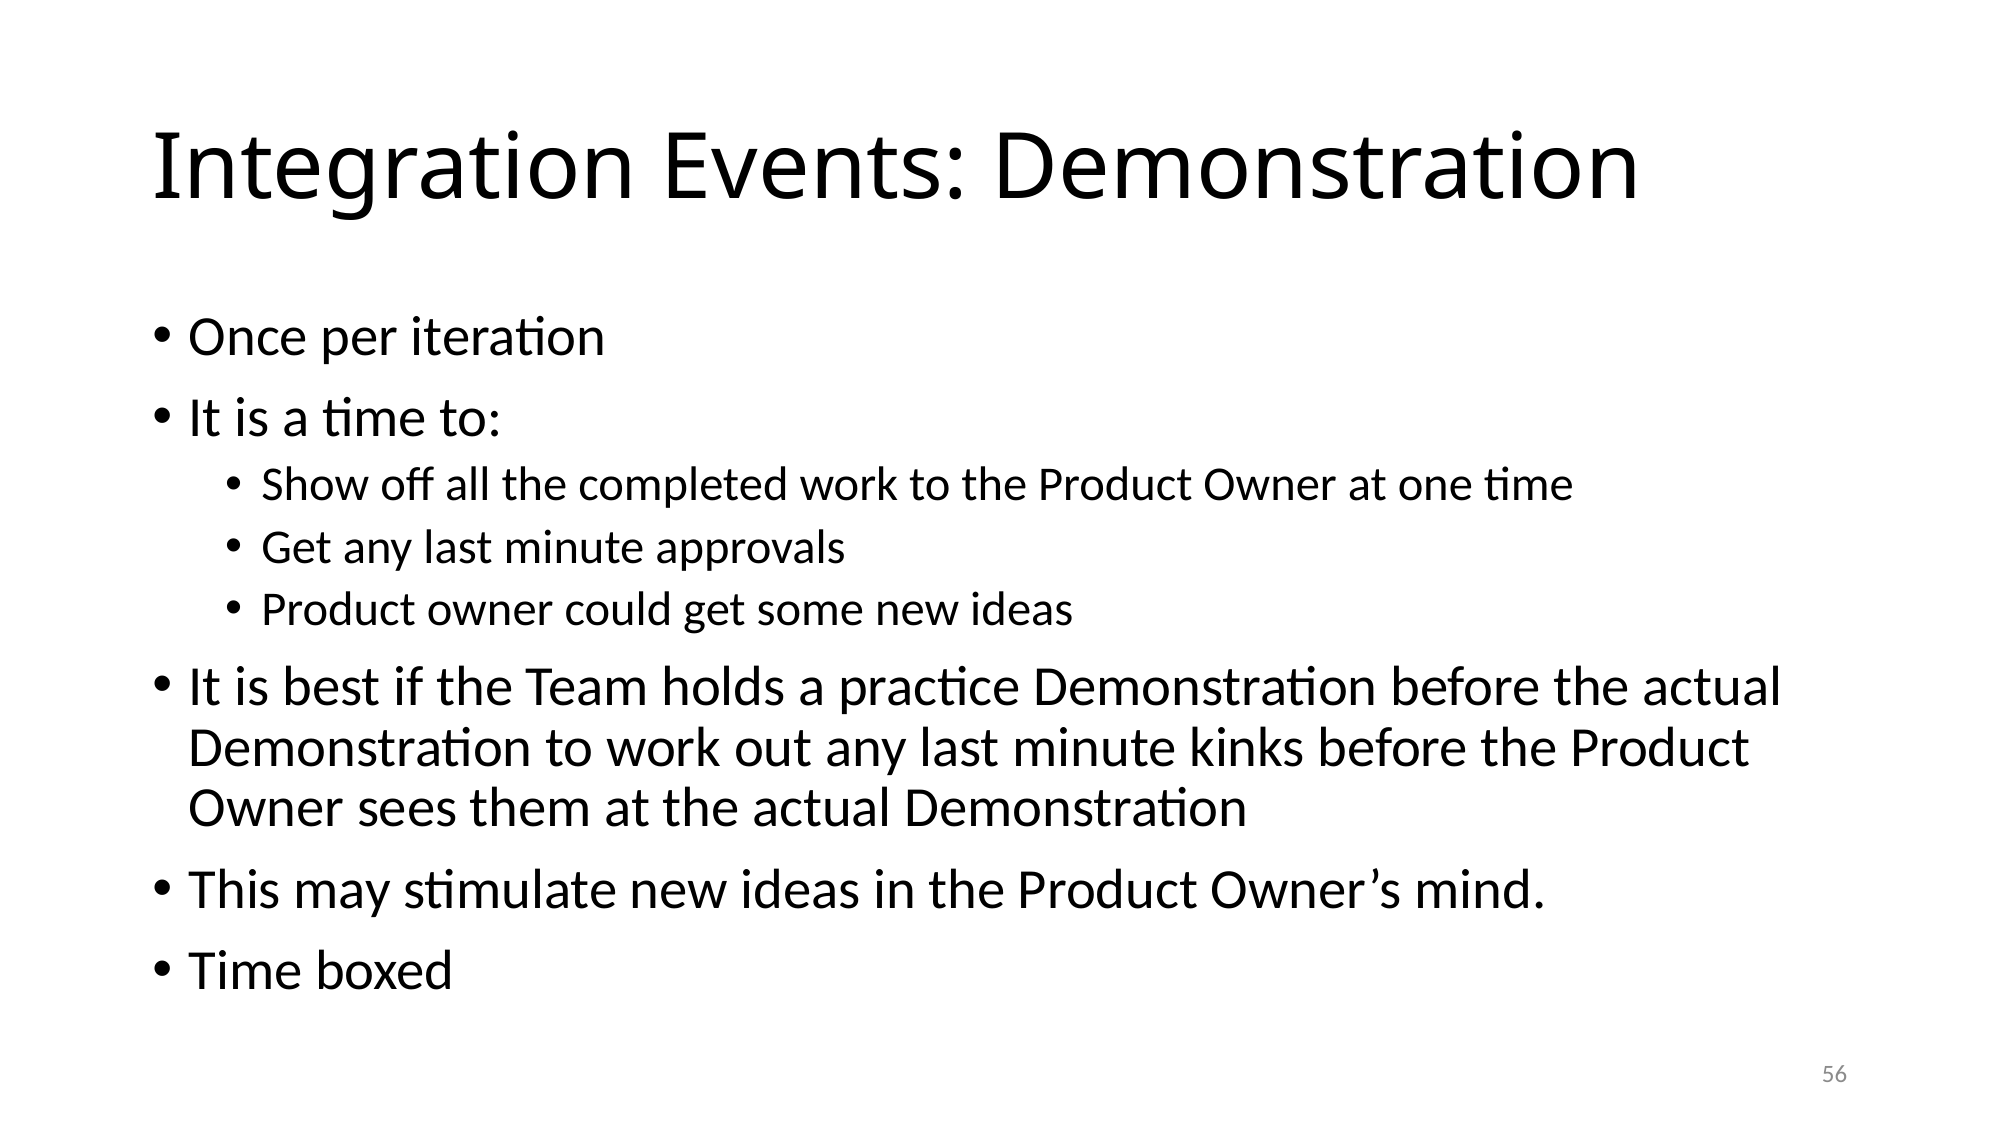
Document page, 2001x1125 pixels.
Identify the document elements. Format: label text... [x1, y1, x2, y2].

slide_number 56 [1412, 1042, 1863, 1103]
list Once per iteration It is a time to: Show off all the completed work to the Product Owner at one time Get any last minute approvals Product owner could get some new ideas It is best if the Team holds a practice Demonstration before the actual Demonstration to work out any last minute kinks before the Product Owner sees them at the actual Demonstration This may stimulate new ideas in the Product Owner’s mind. Time boxed [137, 299, 1863, 1014]
title Integration Events: Demonstration [137, 59, 1863, 278]
